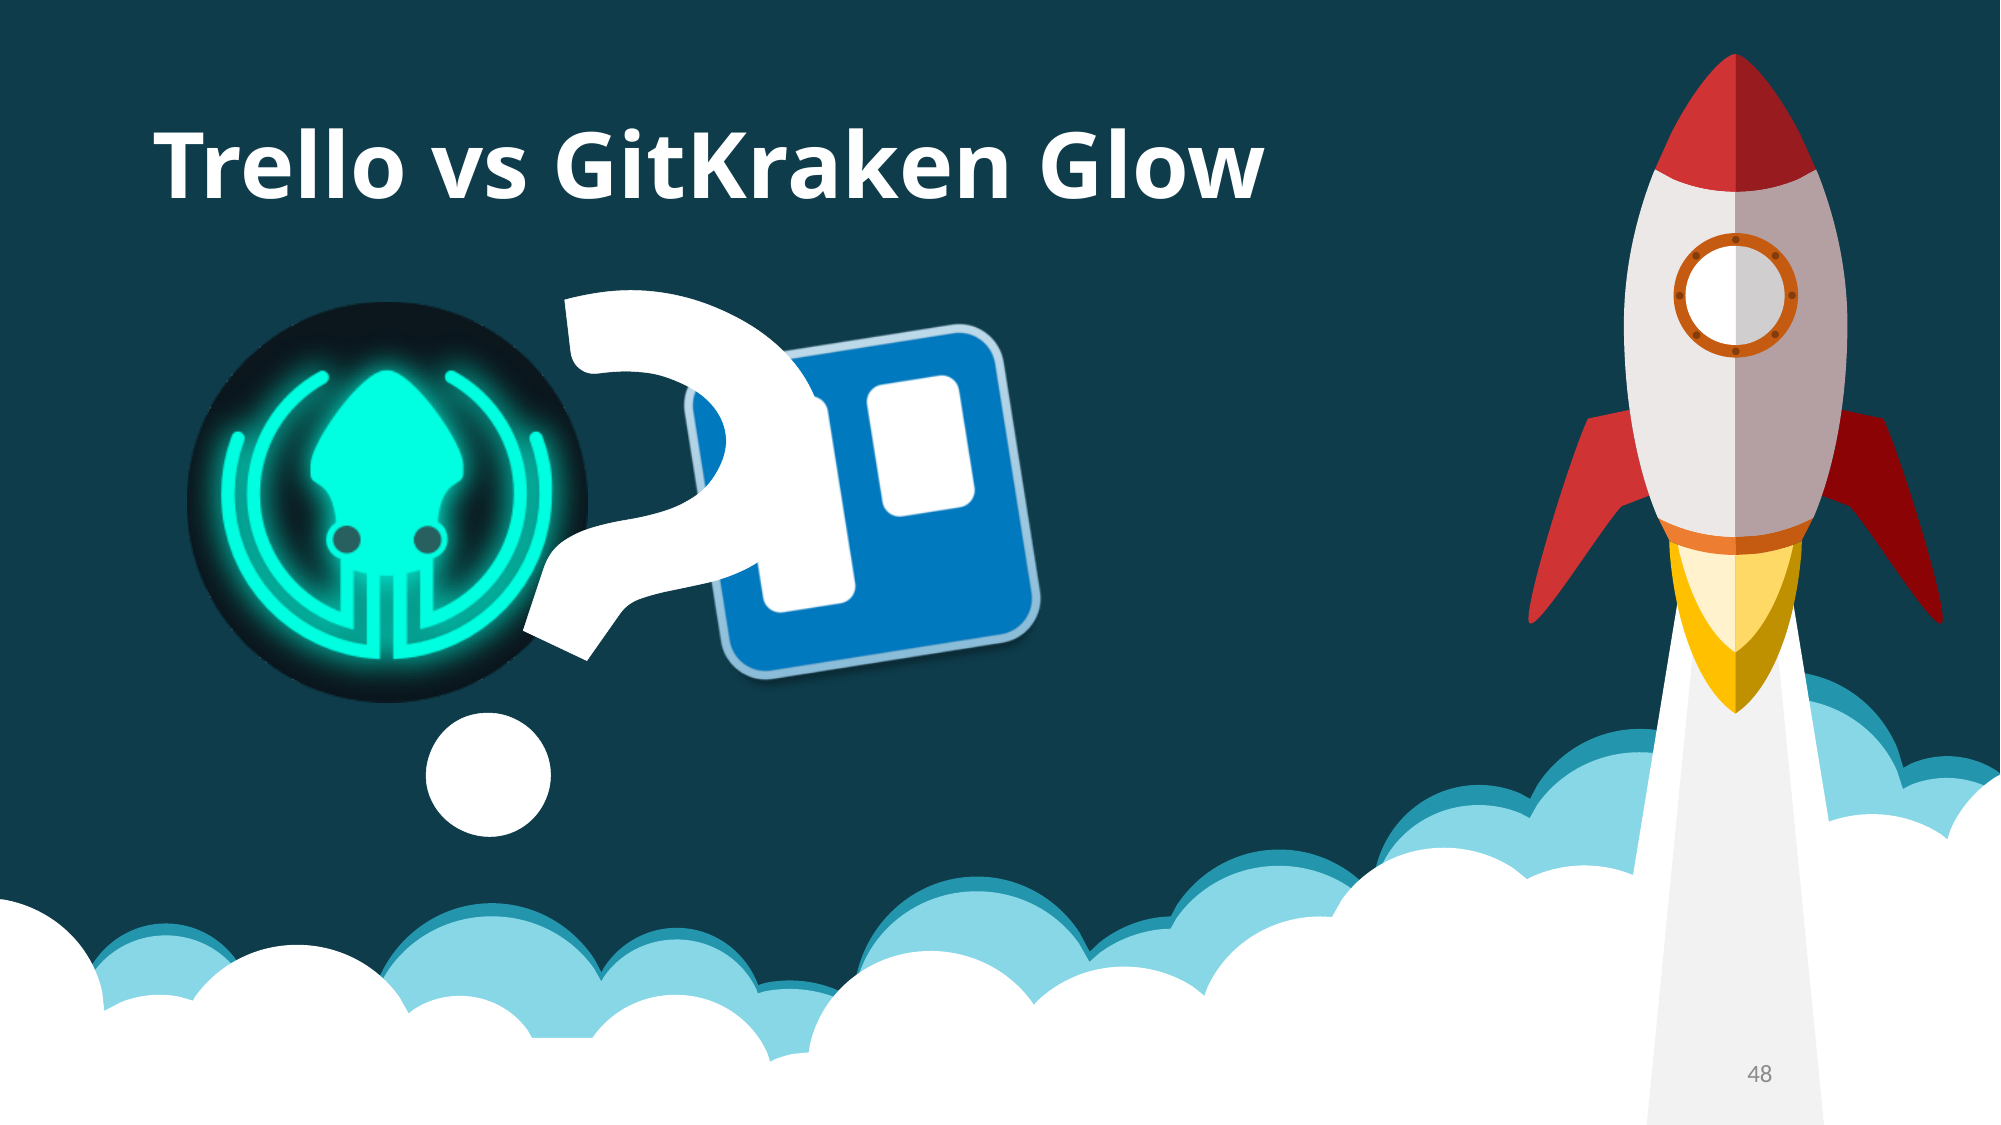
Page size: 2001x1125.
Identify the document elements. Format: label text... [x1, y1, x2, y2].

picture [187, 302, 588, 703]
text_box ? [218, 0, 1030, 1080]
picture [662, 302, 1063, 702]
title Trello vs GitKraken Glow [813, 59, 1863, 278]
title Trello vs GitKraken Glow [137, 59, 618, 278]
slide_number 48 [1412, 1042, 1788, 1103]
